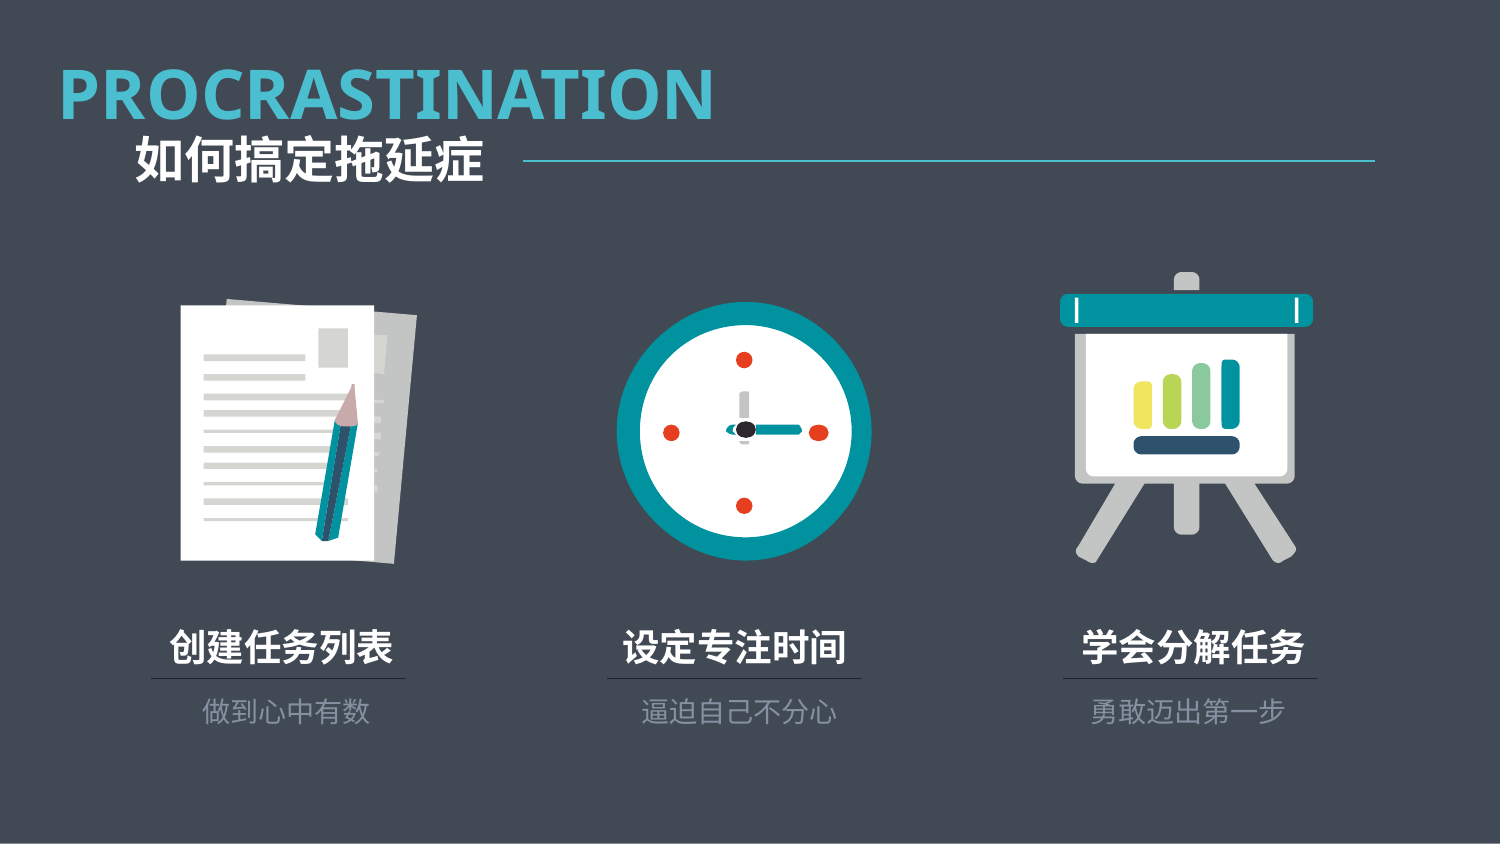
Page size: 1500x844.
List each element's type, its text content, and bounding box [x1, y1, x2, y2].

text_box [1060, 272, 1314, 564]
text_box PROCRASTINATION [42, 43, 734, 141]
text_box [616, 301, 872, 561]
text_box 设定专注时间 [576, 616, 893, 677]
text_box 创建任务列表 [151, 616, 412, 677]
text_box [180, 298, 417, 564]
text_box 做到心中有数 [161, 686, 412, 736]
text_box 学会分解任务 [1039, 616, 1349, 677]
text_box 逼迫自己不分心 [617, 686, 863, 736]
text_box 勇敢迈出第一步 [1063, 686, 1314, 736]
text_box 如何搞定拖延症 [120, 141, 725, 197]
